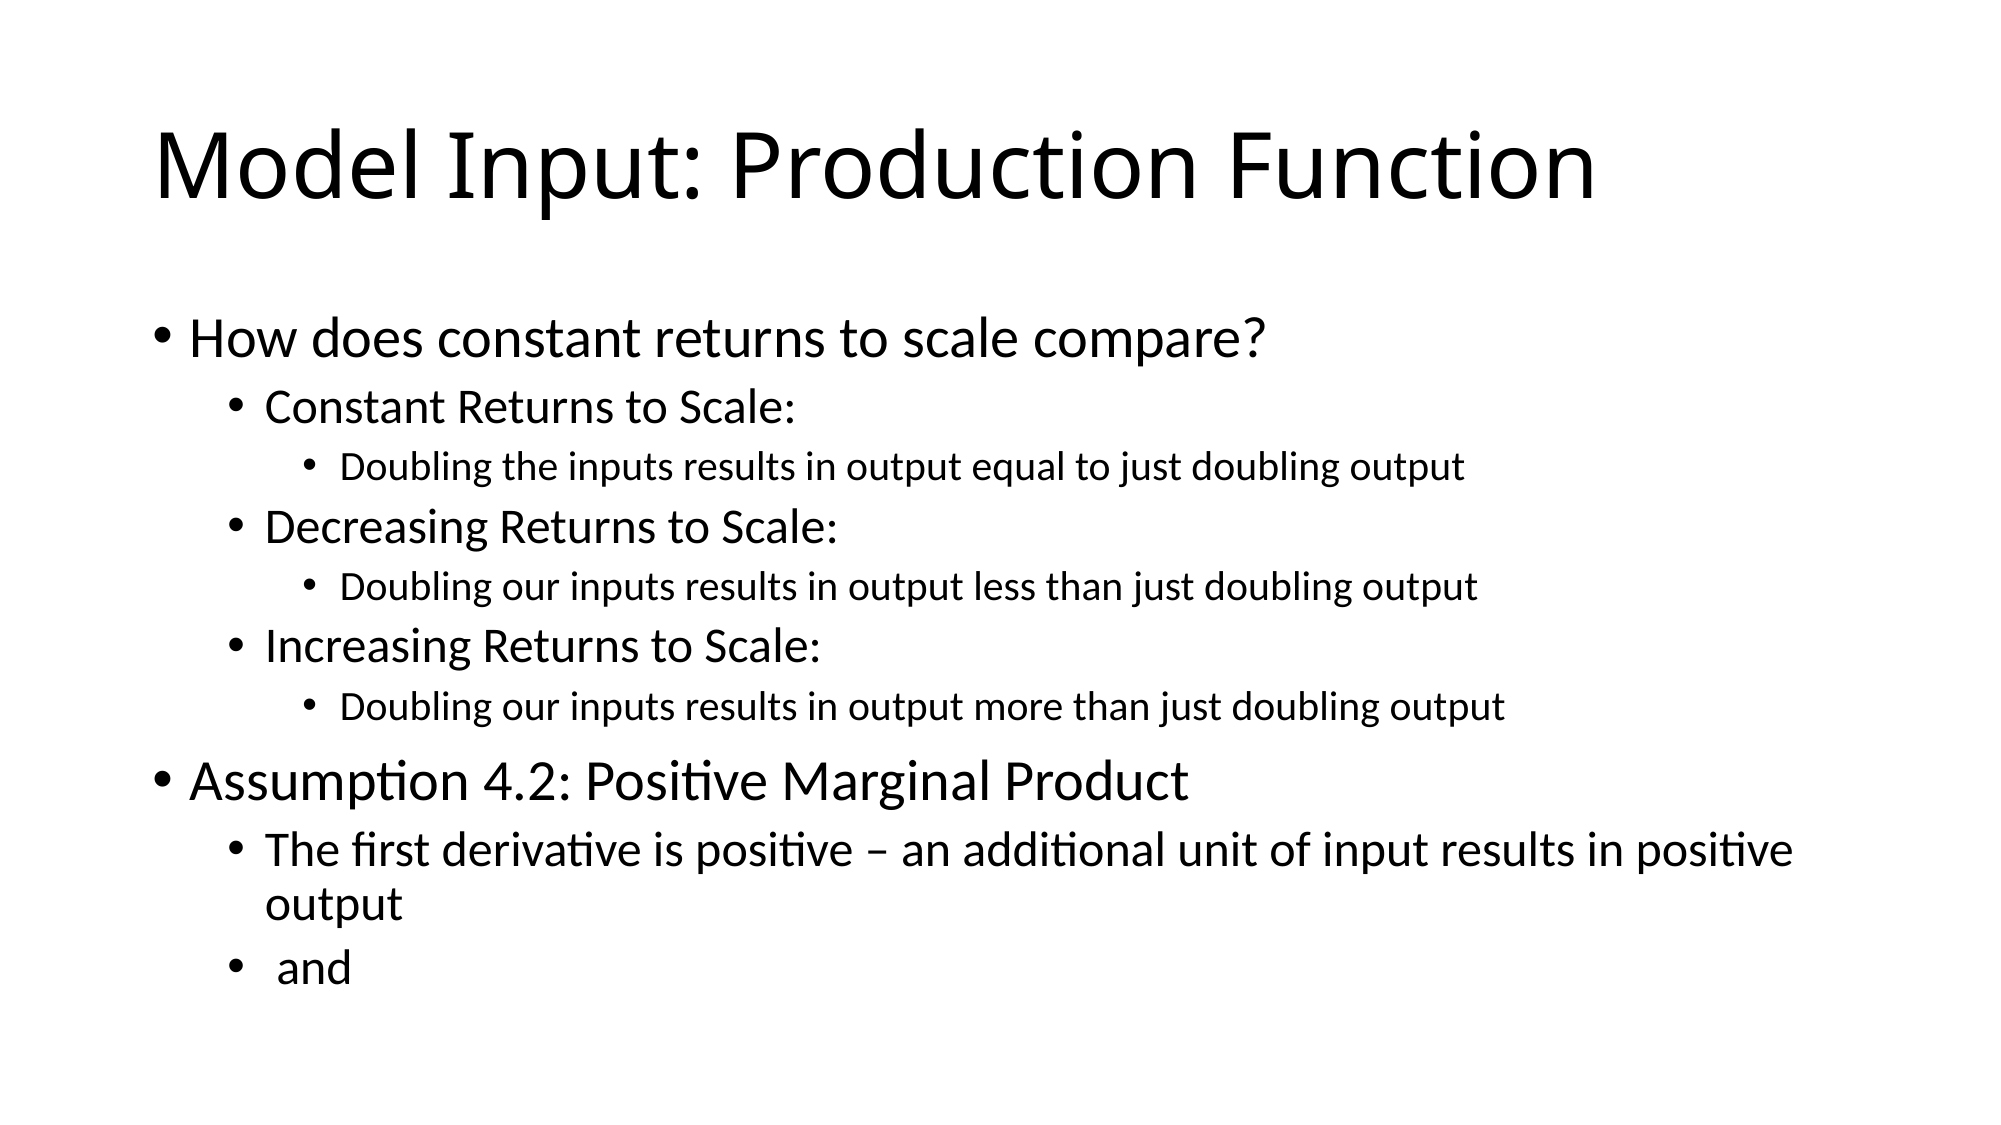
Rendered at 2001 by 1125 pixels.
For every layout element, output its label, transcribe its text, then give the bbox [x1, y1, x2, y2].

title Model Input: Production Function [137, 59, 1863, 278]
